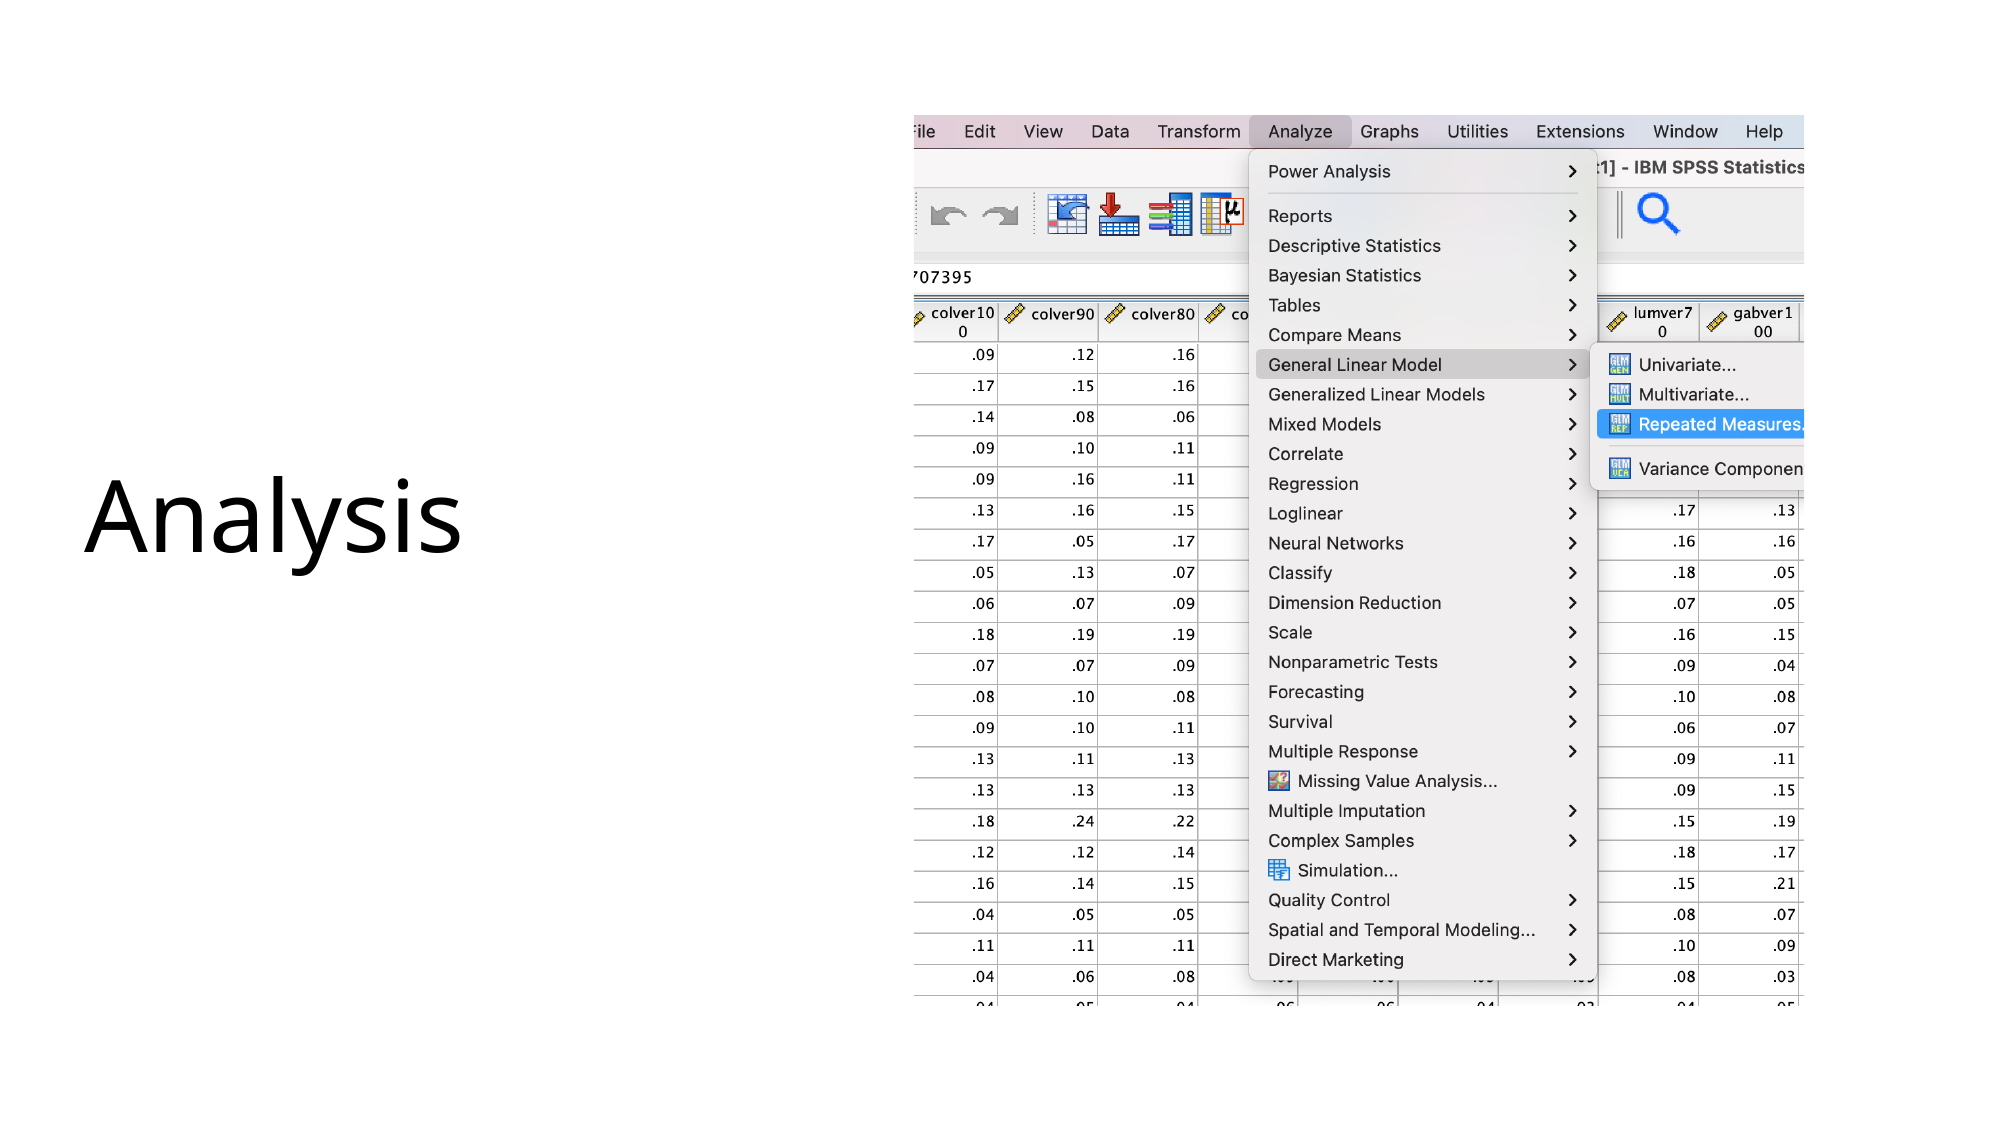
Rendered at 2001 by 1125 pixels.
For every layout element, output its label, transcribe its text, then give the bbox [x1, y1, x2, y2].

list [913, 115, 1805, 1006]
title Analysis [69, 94, 745, 582]
